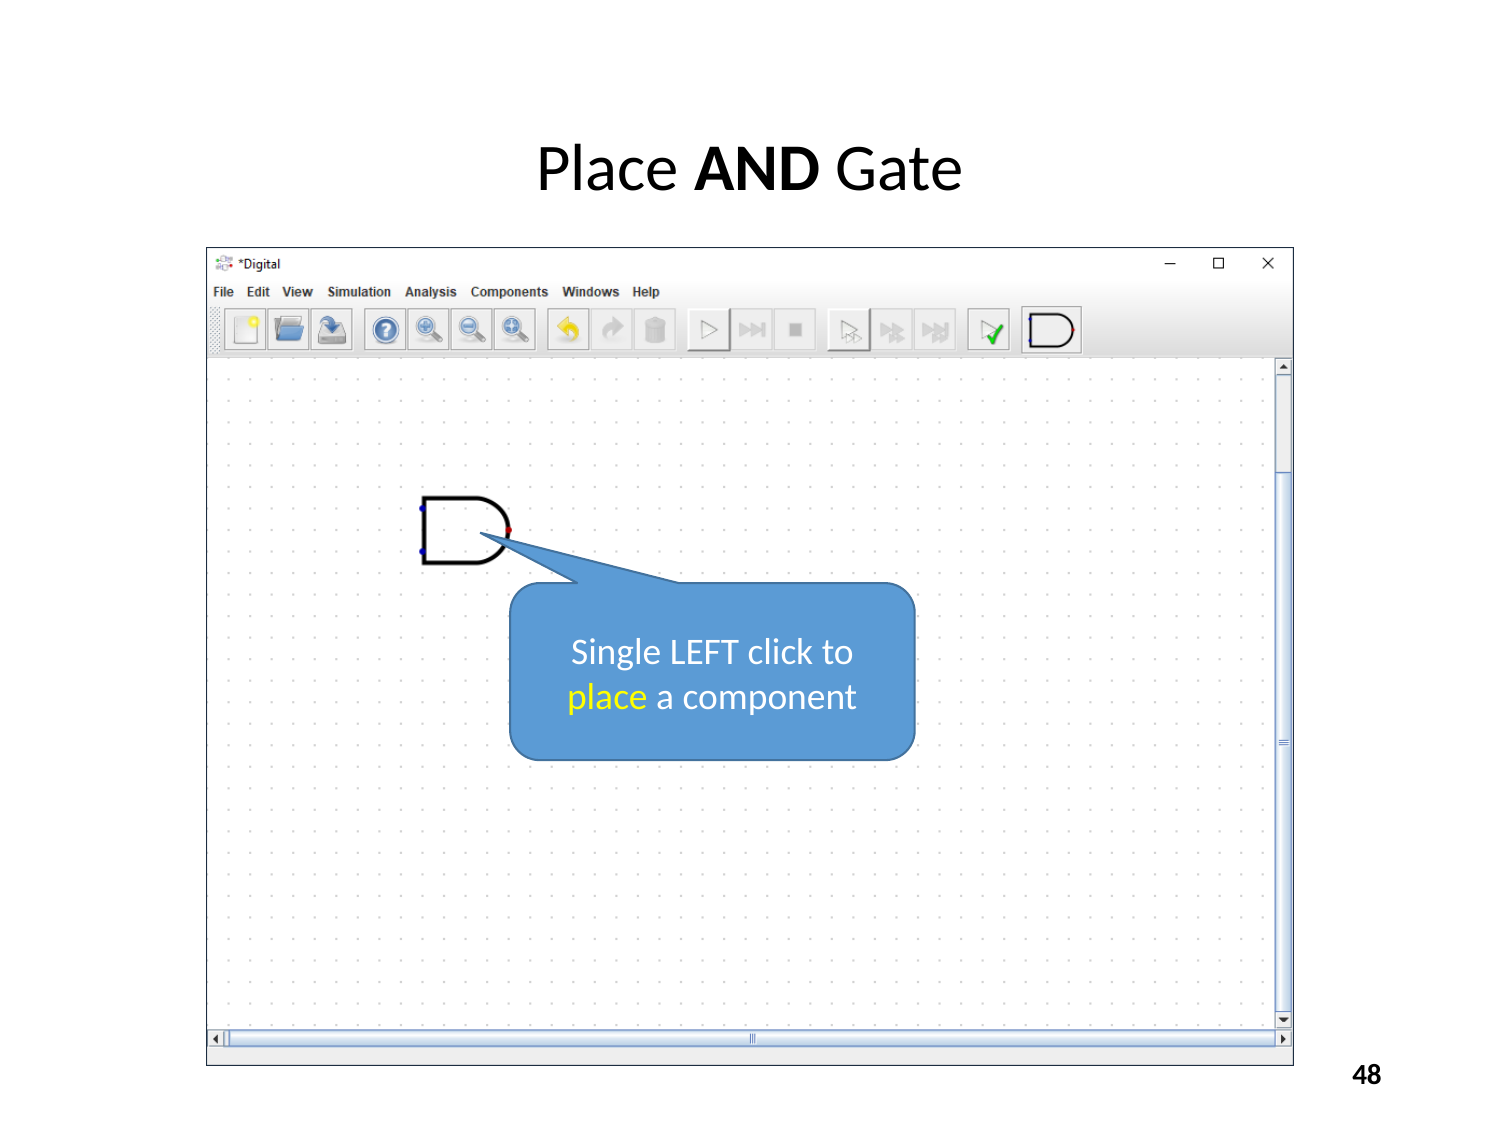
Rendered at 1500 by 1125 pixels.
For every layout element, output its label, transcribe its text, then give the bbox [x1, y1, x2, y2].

slide_number 48 [1059, 1042, 1397, 1103]
title Place AND Gate [103, 59, 1397, 278]
picture [206, 247, 1294, 1067]
